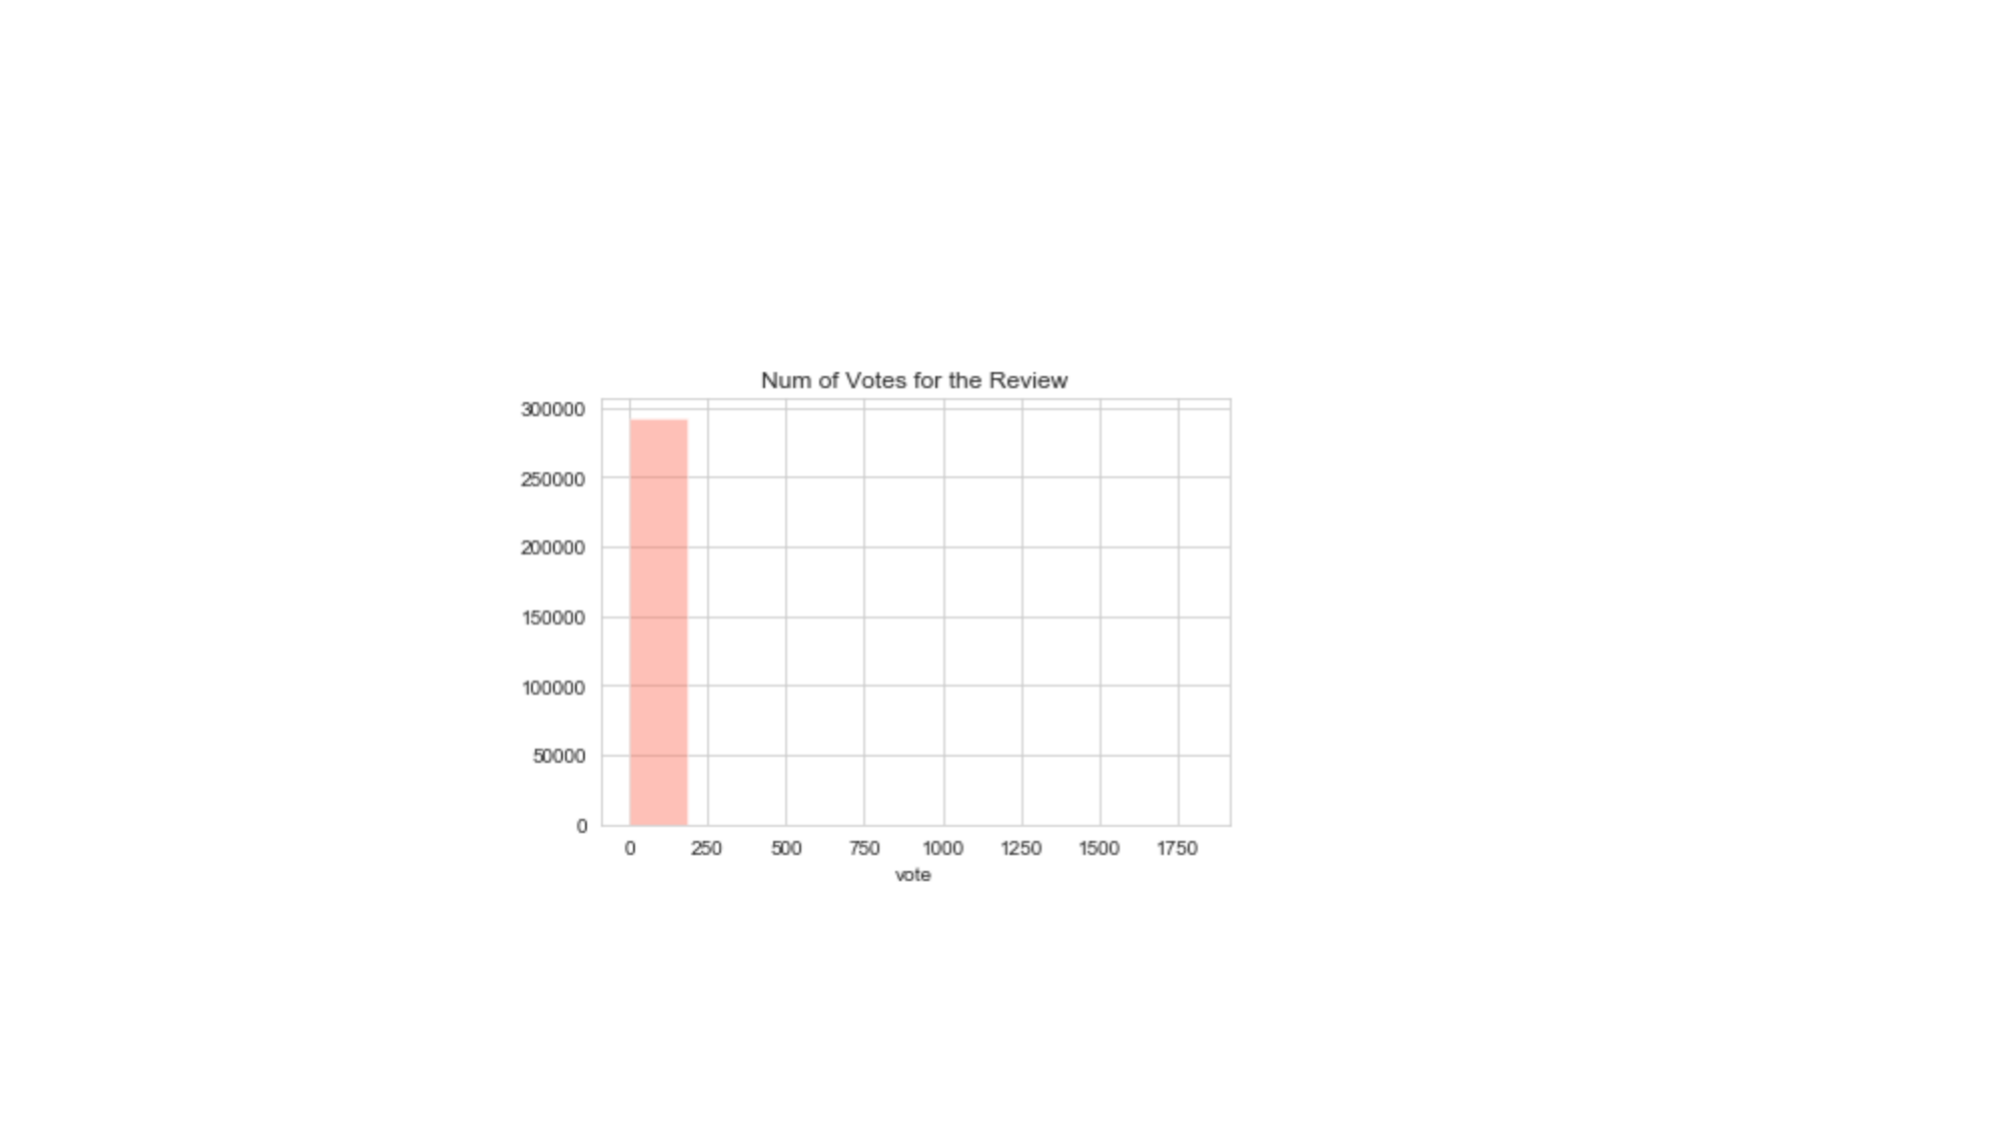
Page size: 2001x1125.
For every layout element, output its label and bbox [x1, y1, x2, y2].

picture [513, 361, 1250, 889]
